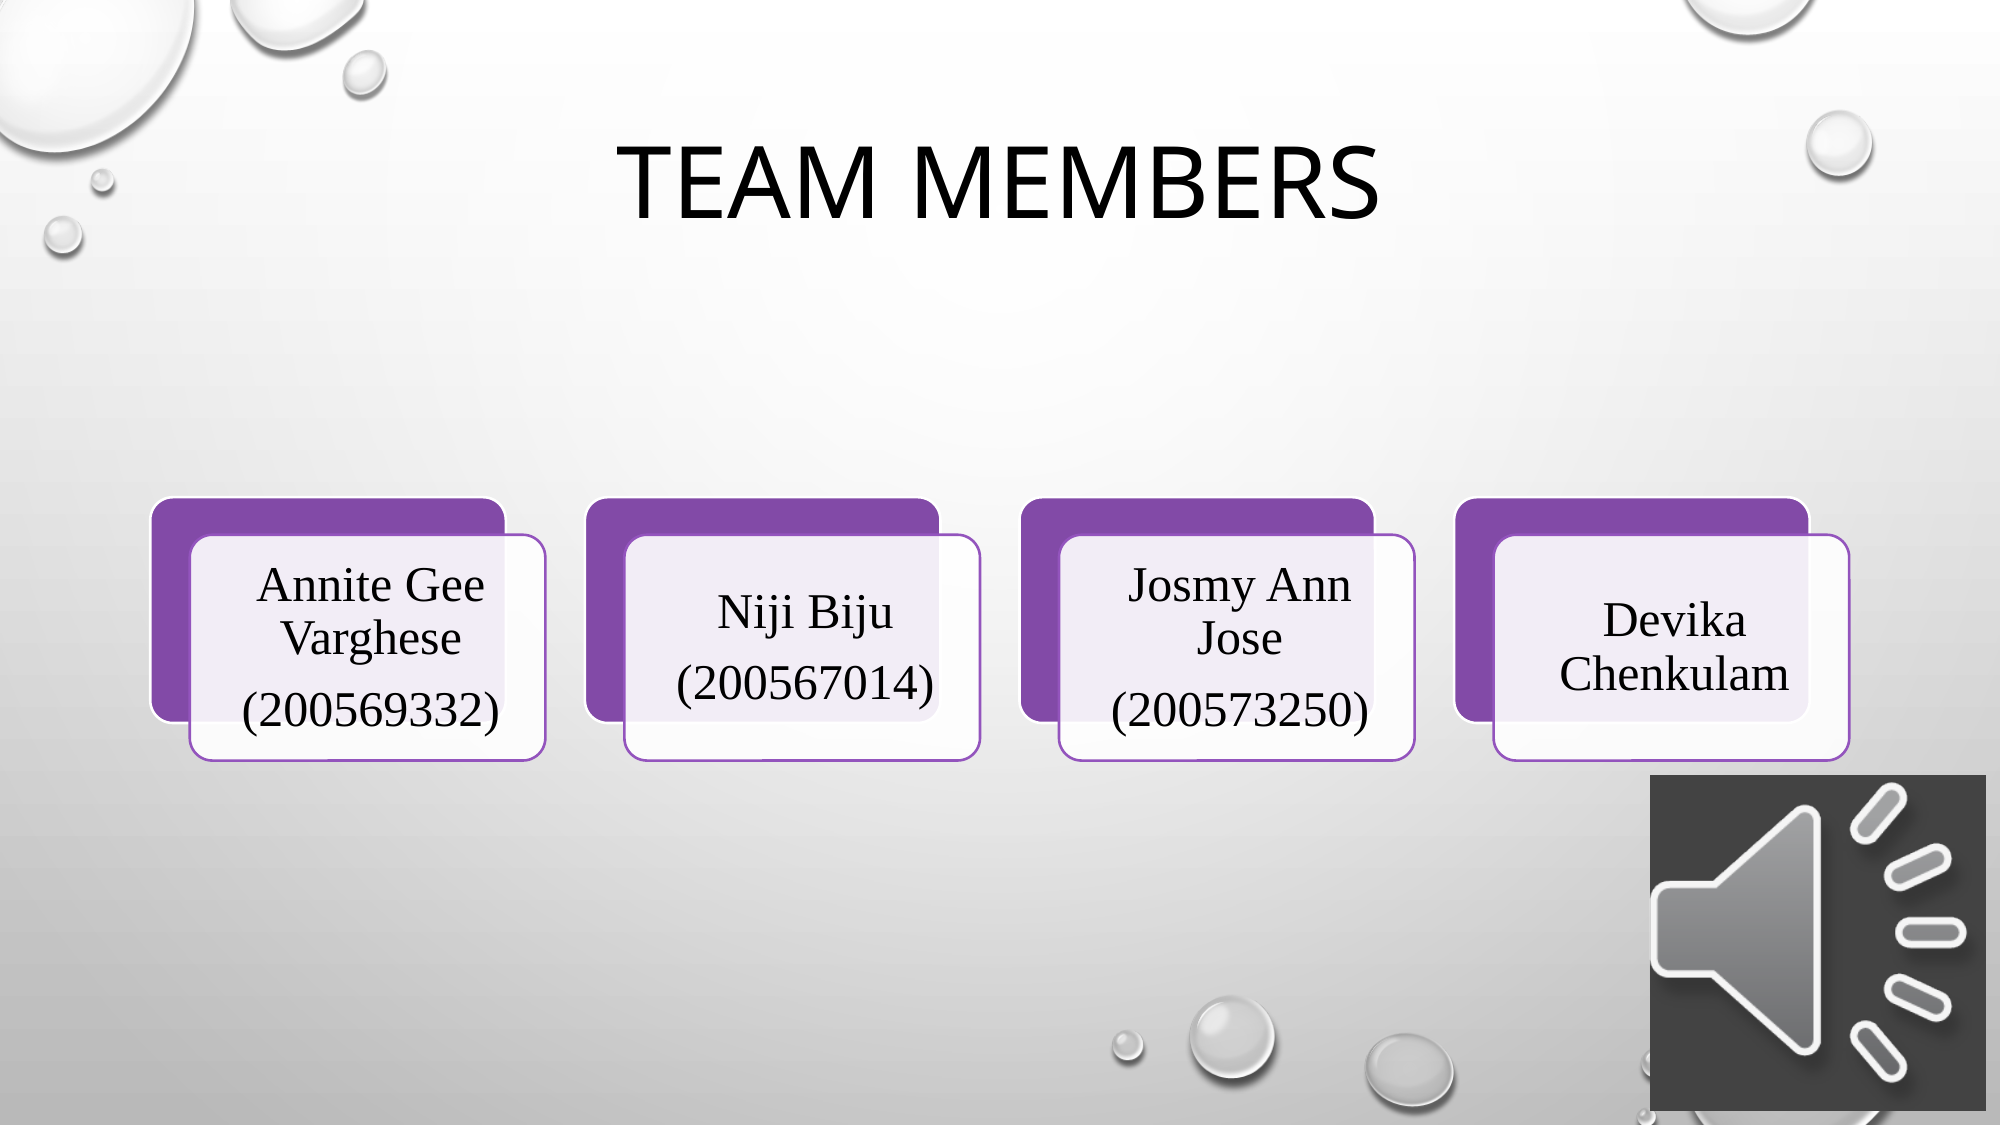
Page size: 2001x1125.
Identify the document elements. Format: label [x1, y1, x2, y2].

list [149, 316, 1851, 941]
picture [0, 0, 2000, 1125]
